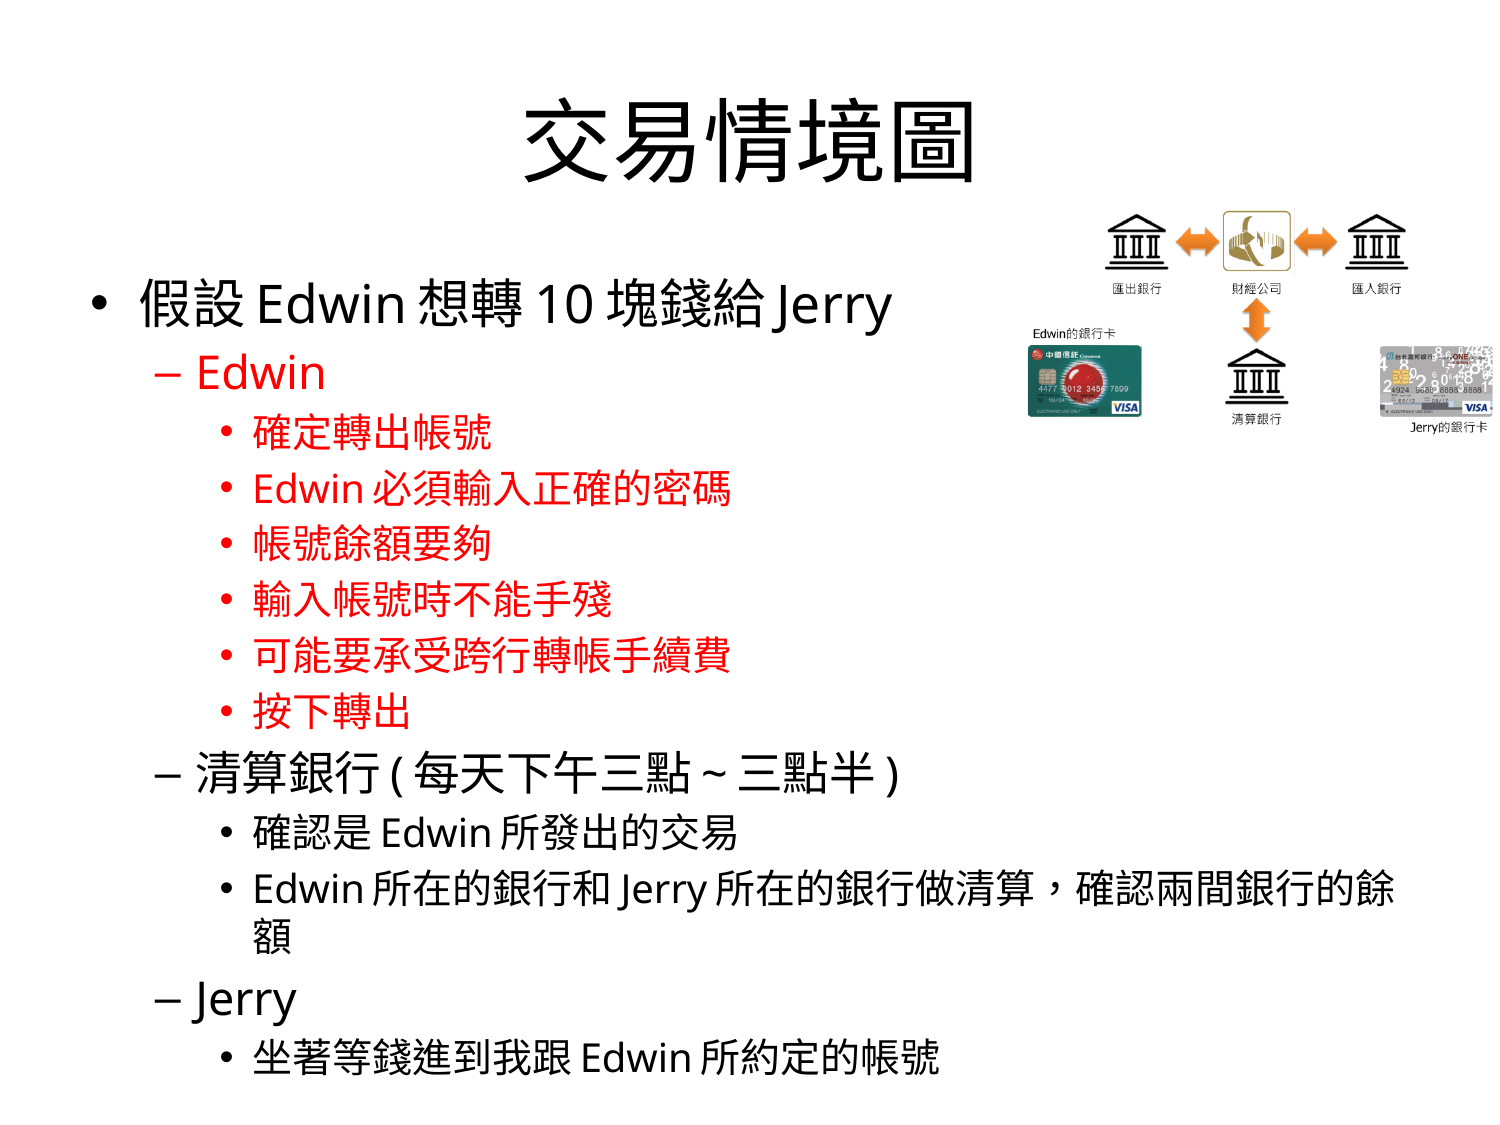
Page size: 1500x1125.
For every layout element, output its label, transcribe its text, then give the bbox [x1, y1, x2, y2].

title 交易情境圖 [75, 45, 1425, 233]
picture [1024, 208, 1495, 442]
list 假設Edwin想轉10塊錢給Jerry Edwin 確定轉出帳號 Edwin必須輸入正確的密碼 帳號餘額要夠 輸入帳號時不能手殘 可能要承受跨行轉帳手續費 按下轉出 清算銀行(每天下午三點~三點半) 確認是Edwin所發出的交易 Edwin所在的銀行和Jerry所在的銀行做清算，確認兩間銀行的餘額 Jerry 坐著等錢進到我跟Edwin所約定的帳號 [75, 262, 1425, 1094]
